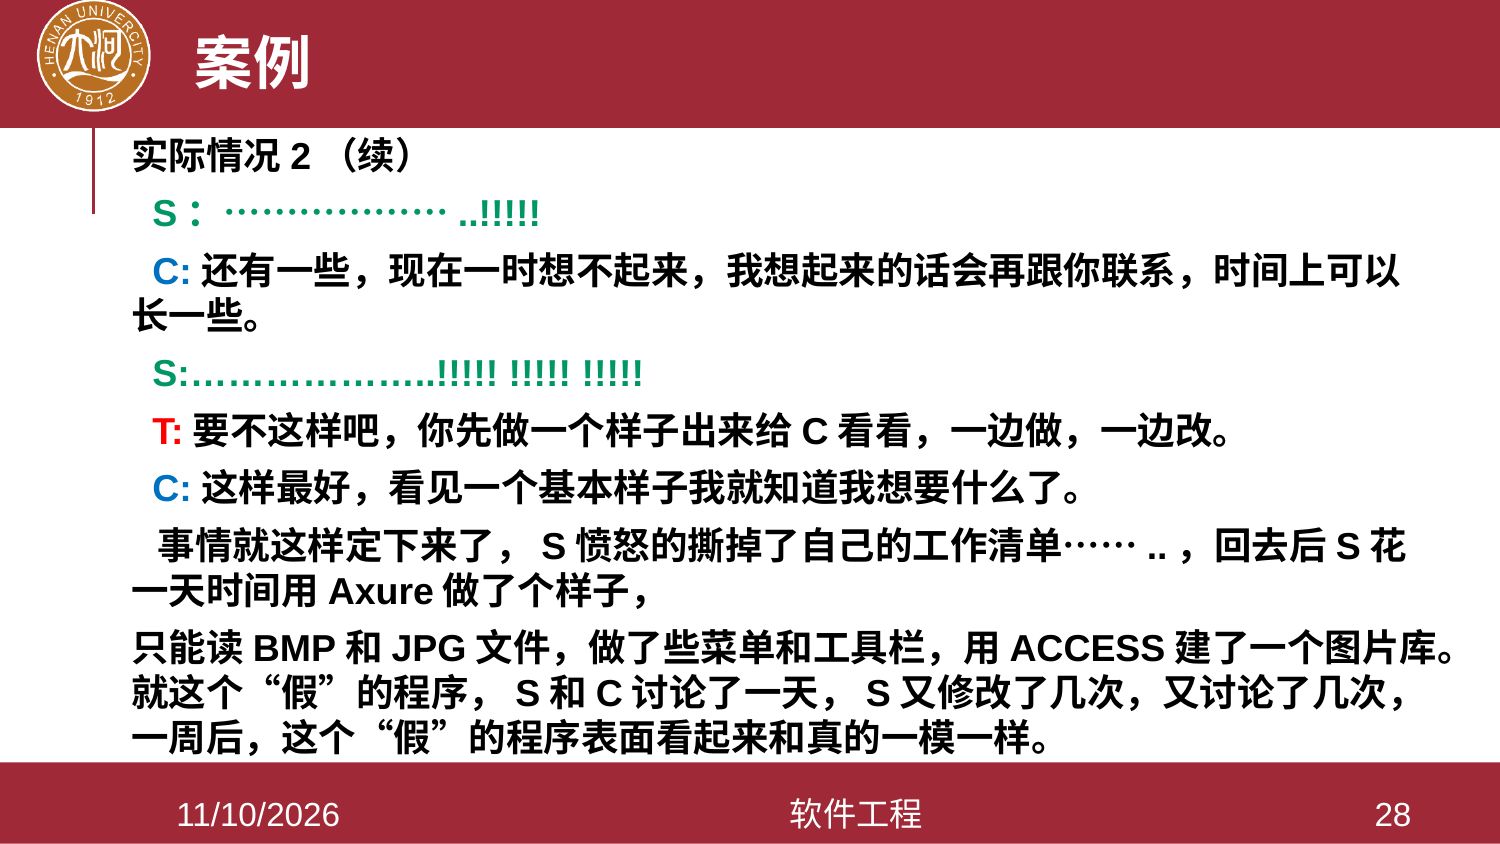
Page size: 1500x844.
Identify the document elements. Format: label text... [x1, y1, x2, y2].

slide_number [126, 796, 391, 830]
text_box 实际情况2（续） S：………………..!!!!! C:还有一些，现在一时想不起来，我想起来的话会再跟你联系，时间上可以长一些。 S:………………..!!!!! !!!!! !!!!! T:要不这样吧，你先做一个样子出来给C看看，一边做，一边改。 C:这样最好，看见一个基本样子我就知道我想要什么了。 事情就这样定下来了，S愤怒的撕掉了自己的工作清单……..，回去后S花一天时间用Axure做了个样子， 只能读BMP和JPG文件，做了些菜单和工具栏，用ACCESS建了一个图片库。就这个“假”的程序，S和C讨论了一天，S又修改了几次，又讨论了几次，一周后，这个“假”的程序表面看起来和真的一模一样。 [116, 124, 1454, 767]
footer 软件工程 [391, 796, 1322, 830]
text_box 案例 [179, 0, 1453, 136]
slide_number 28 [1333, 796, 1454, 830]
